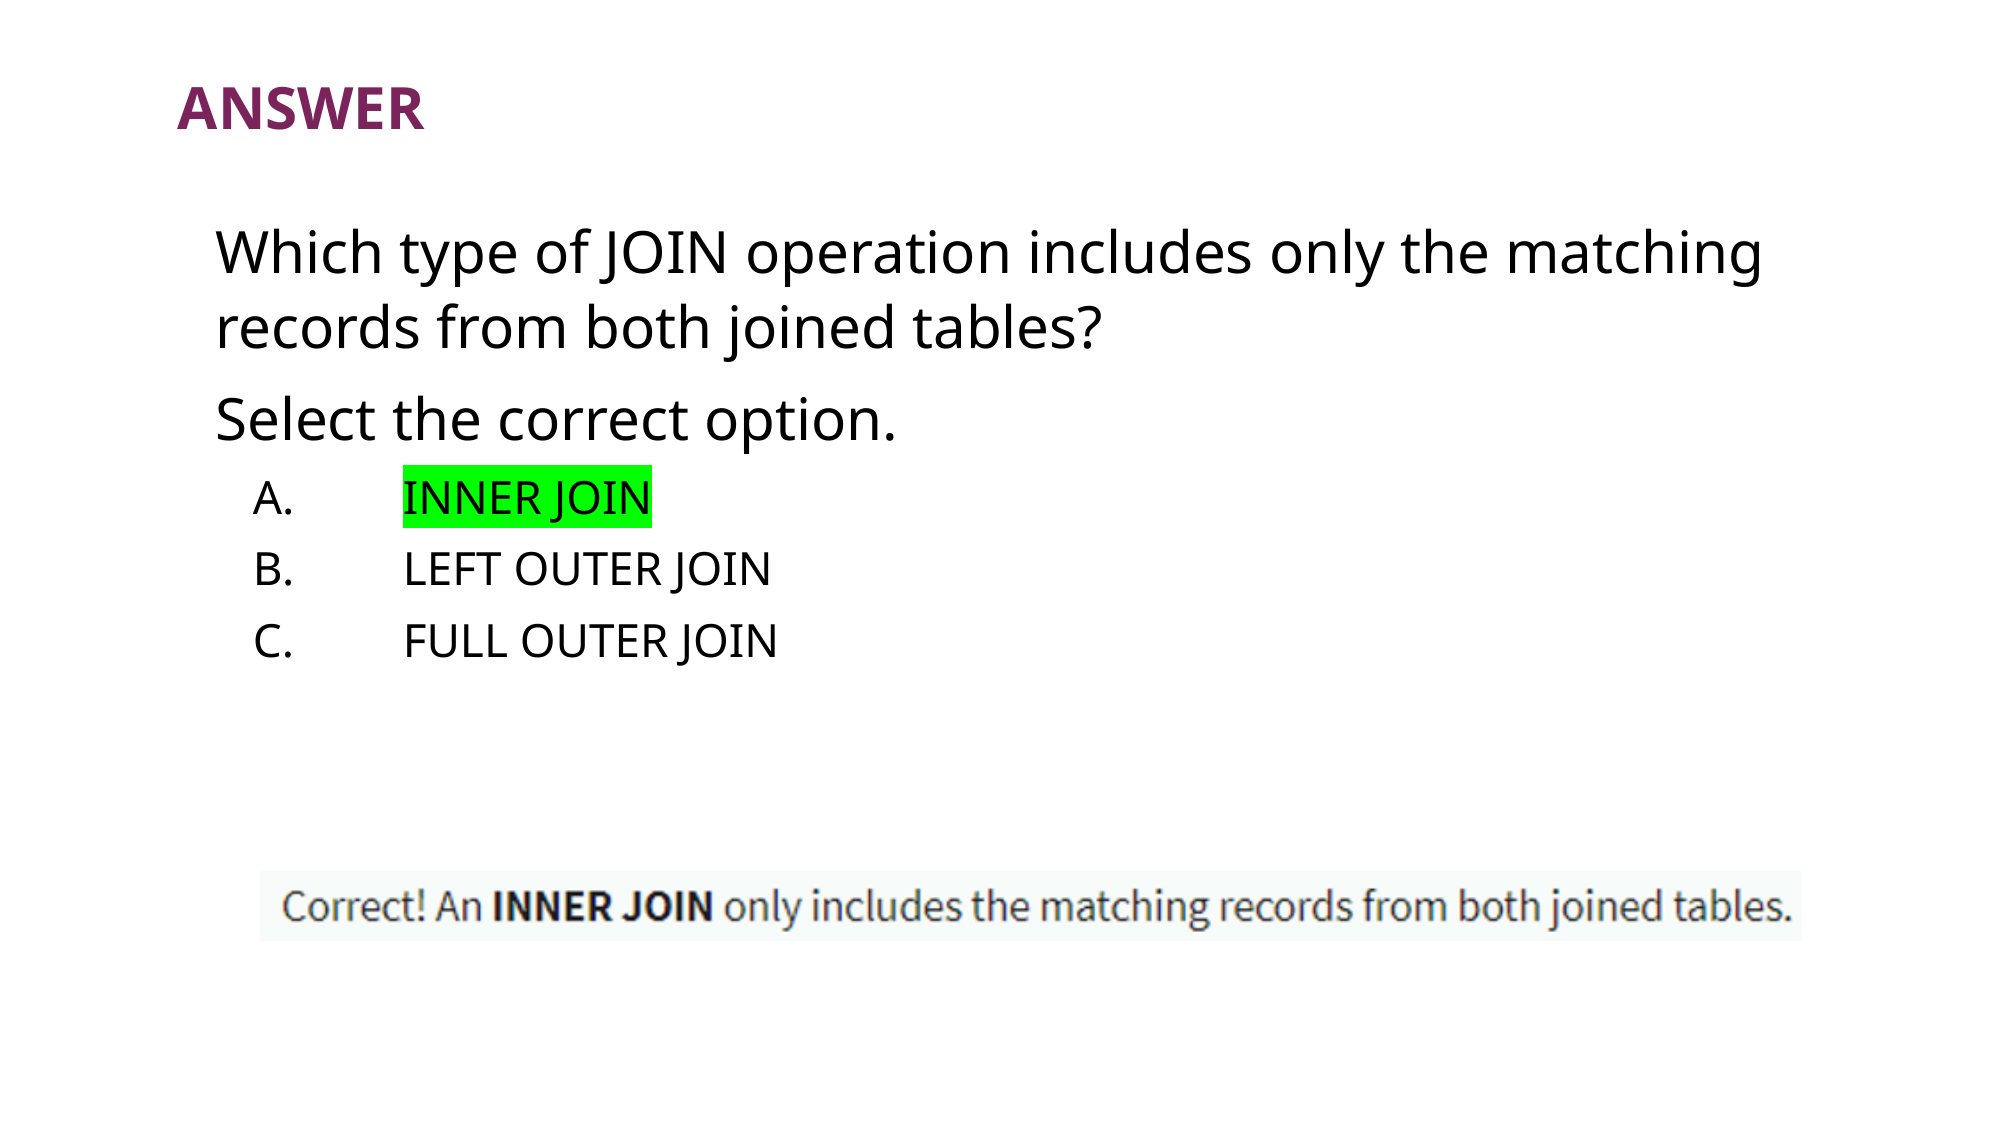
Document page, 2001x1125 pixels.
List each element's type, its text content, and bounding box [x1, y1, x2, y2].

text_box Which type of JOIN operation includes only the matching records from both joined tables? Select the correct option. A. INNER JOIN B. LEFT OUTER JOIN C. FULL OUTER JOIN [163, 203, 1857, 674]
text_box ANSWER [163, 58, 1163, 149]
picture [260, 871, 1802, 941]
